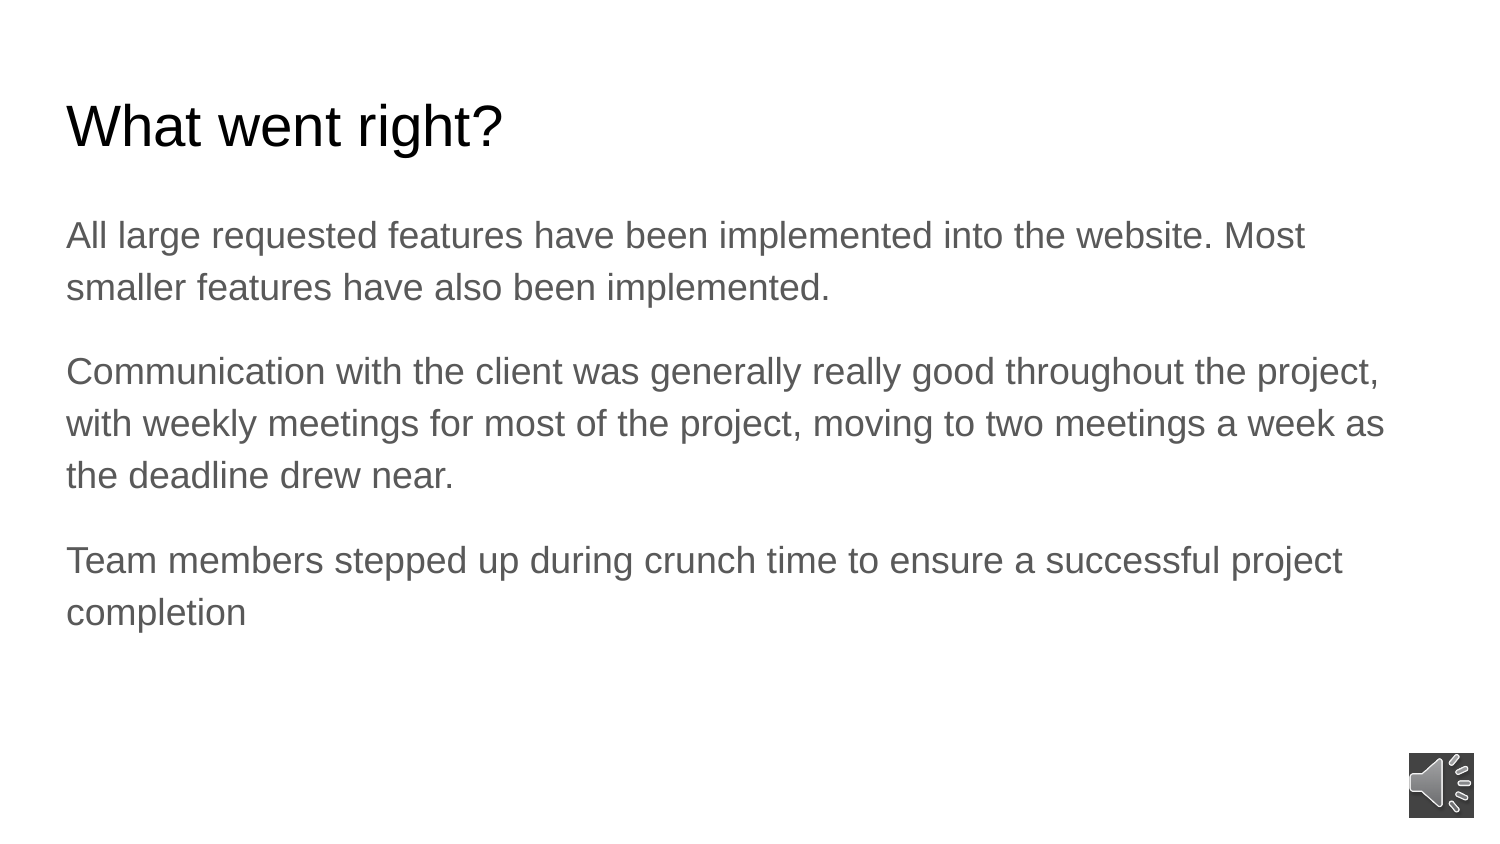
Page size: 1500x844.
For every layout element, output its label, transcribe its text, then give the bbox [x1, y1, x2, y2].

title What went right? [51, 72, 1449, 167]
list All large requested features have been implemented into the website. Most smaller features have also been implemented. Communication with the client was generally really good throughout the project, with weekly meetings for most of the project, moving to two meetings a week as the deadline drew near. Team members stepped up during crunch time to ensure a successful project completion [51, 189, 1449, 750]
picture [1408, 751, 1476, 819]
